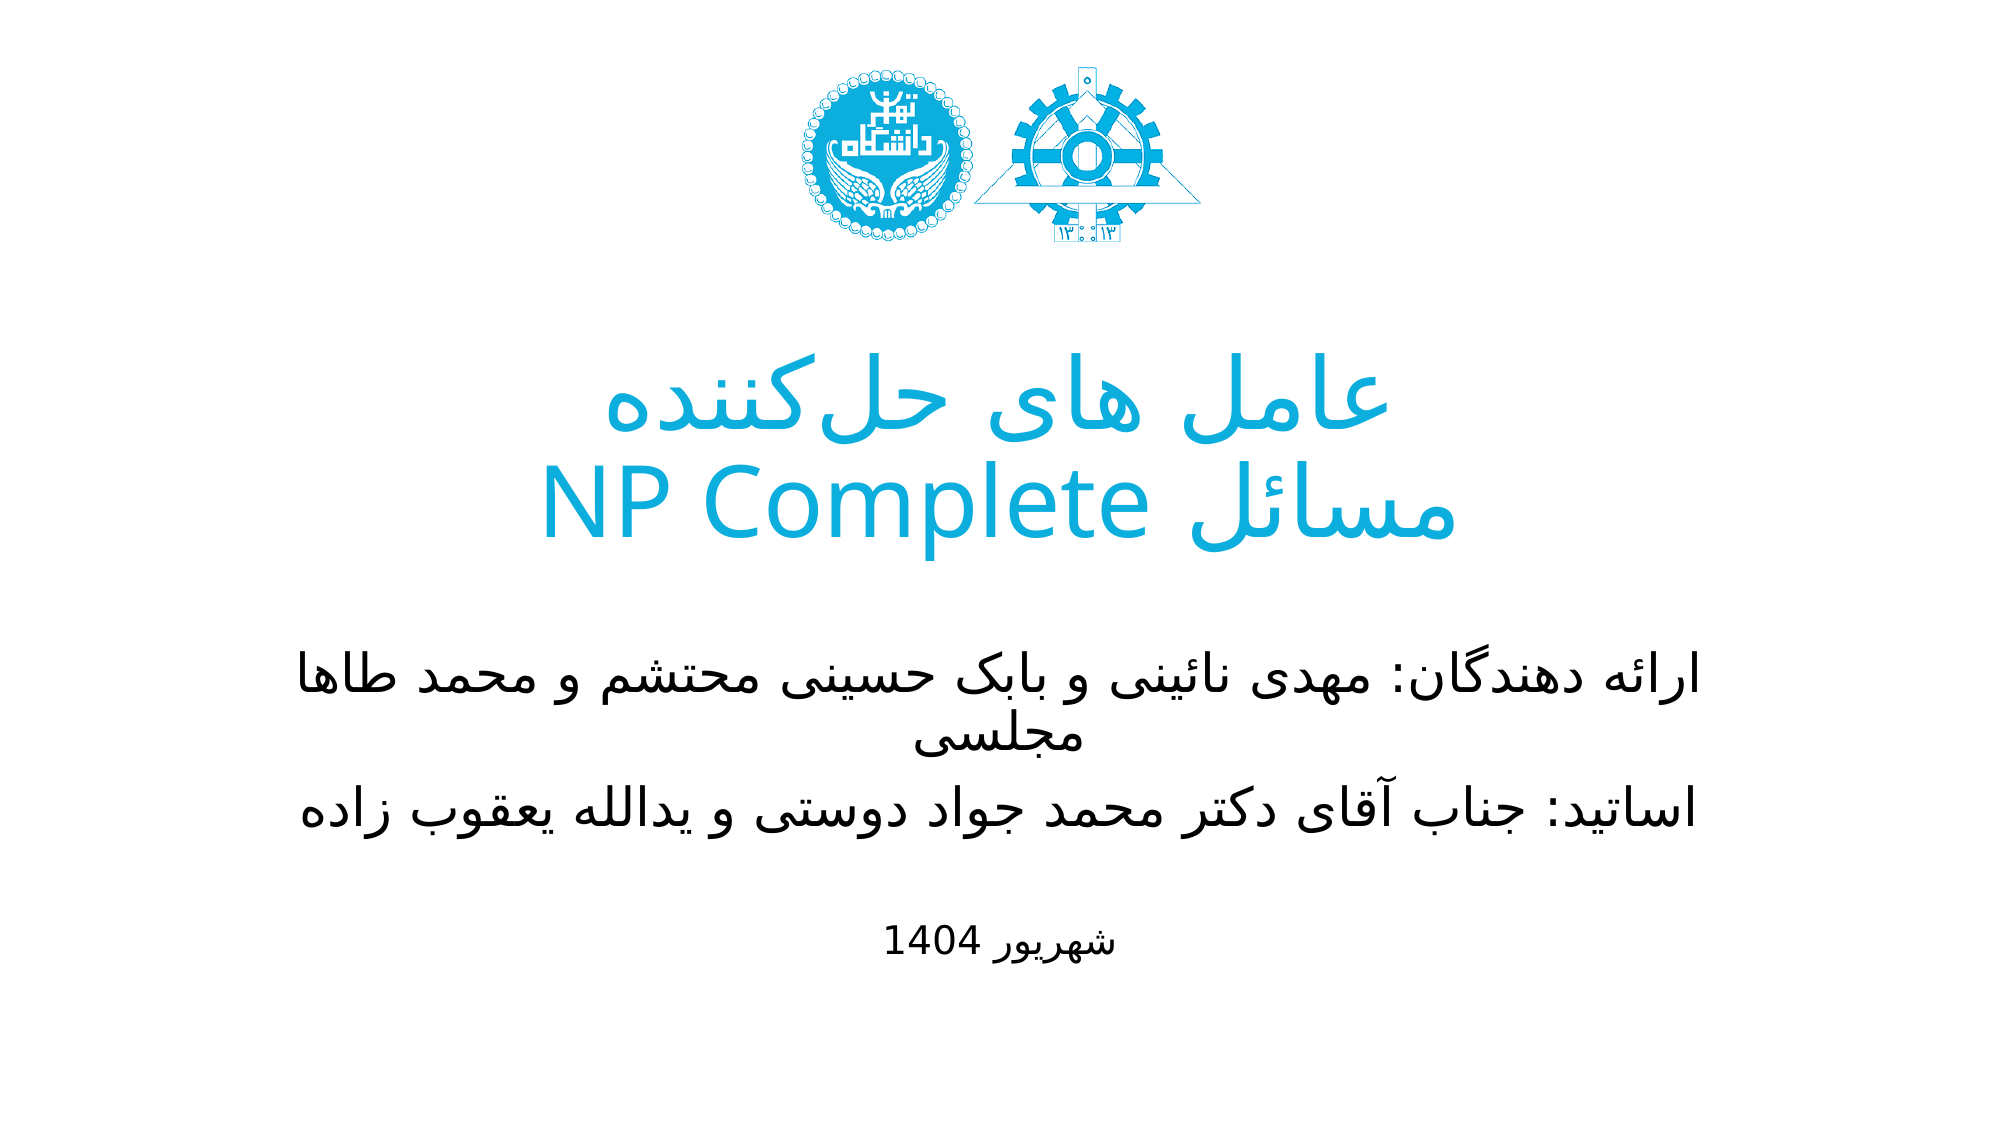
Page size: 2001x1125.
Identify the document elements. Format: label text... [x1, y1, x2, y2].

subtitle ارائه دهندگان: مهدی نائینی و بابک حسینی محتشم و محمد طاها مجلسی اساتید: جناب آقای دکتر محمد جواد دوستی و یدالله یعقوب زاده شهریور 1404 [249, 639, 1750, 976]
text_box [799, 67, 1201, 242]
text_box عامل های حل‌کننده مسائل NP Complete [516, 282, 1484, 620]
